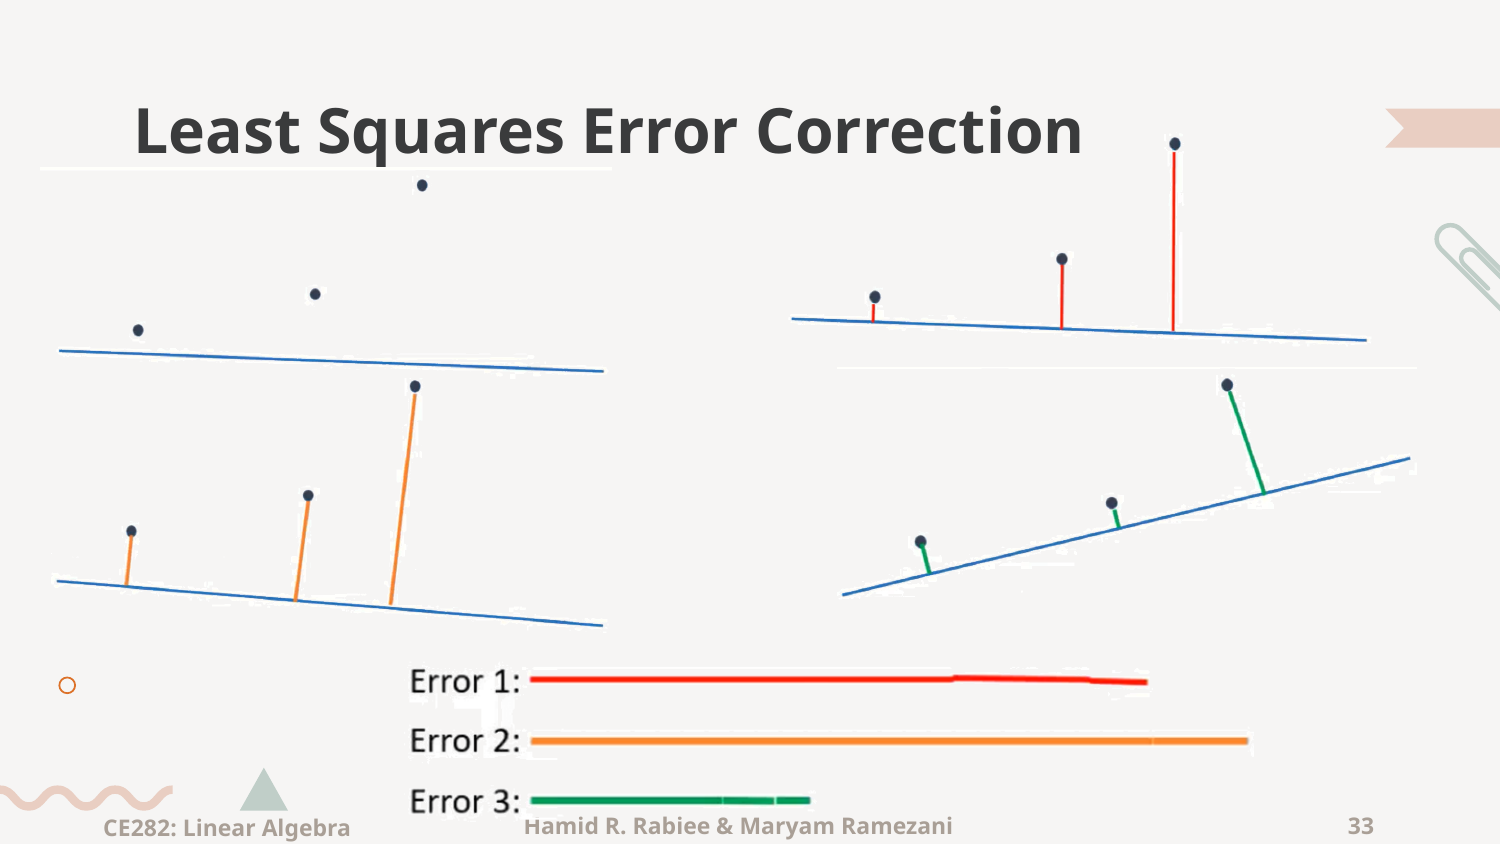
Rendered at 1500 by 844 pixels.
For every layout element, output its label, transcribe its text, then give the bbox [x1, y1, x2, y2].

title Least Squares Error Correction [118, 76, 1382, 181]
footer Hamid R. Rabiee & Maryam Ramezani [485, 834, 992, 844]
picture [39, 167, 612, 633]
picture [401, 645, 1255, 826]
picture [785, 129, 1381, 348]
slide_number CE282: Linear Algebra [91, 805, 430, 844]
picture [837, 367, 1417, 607]
